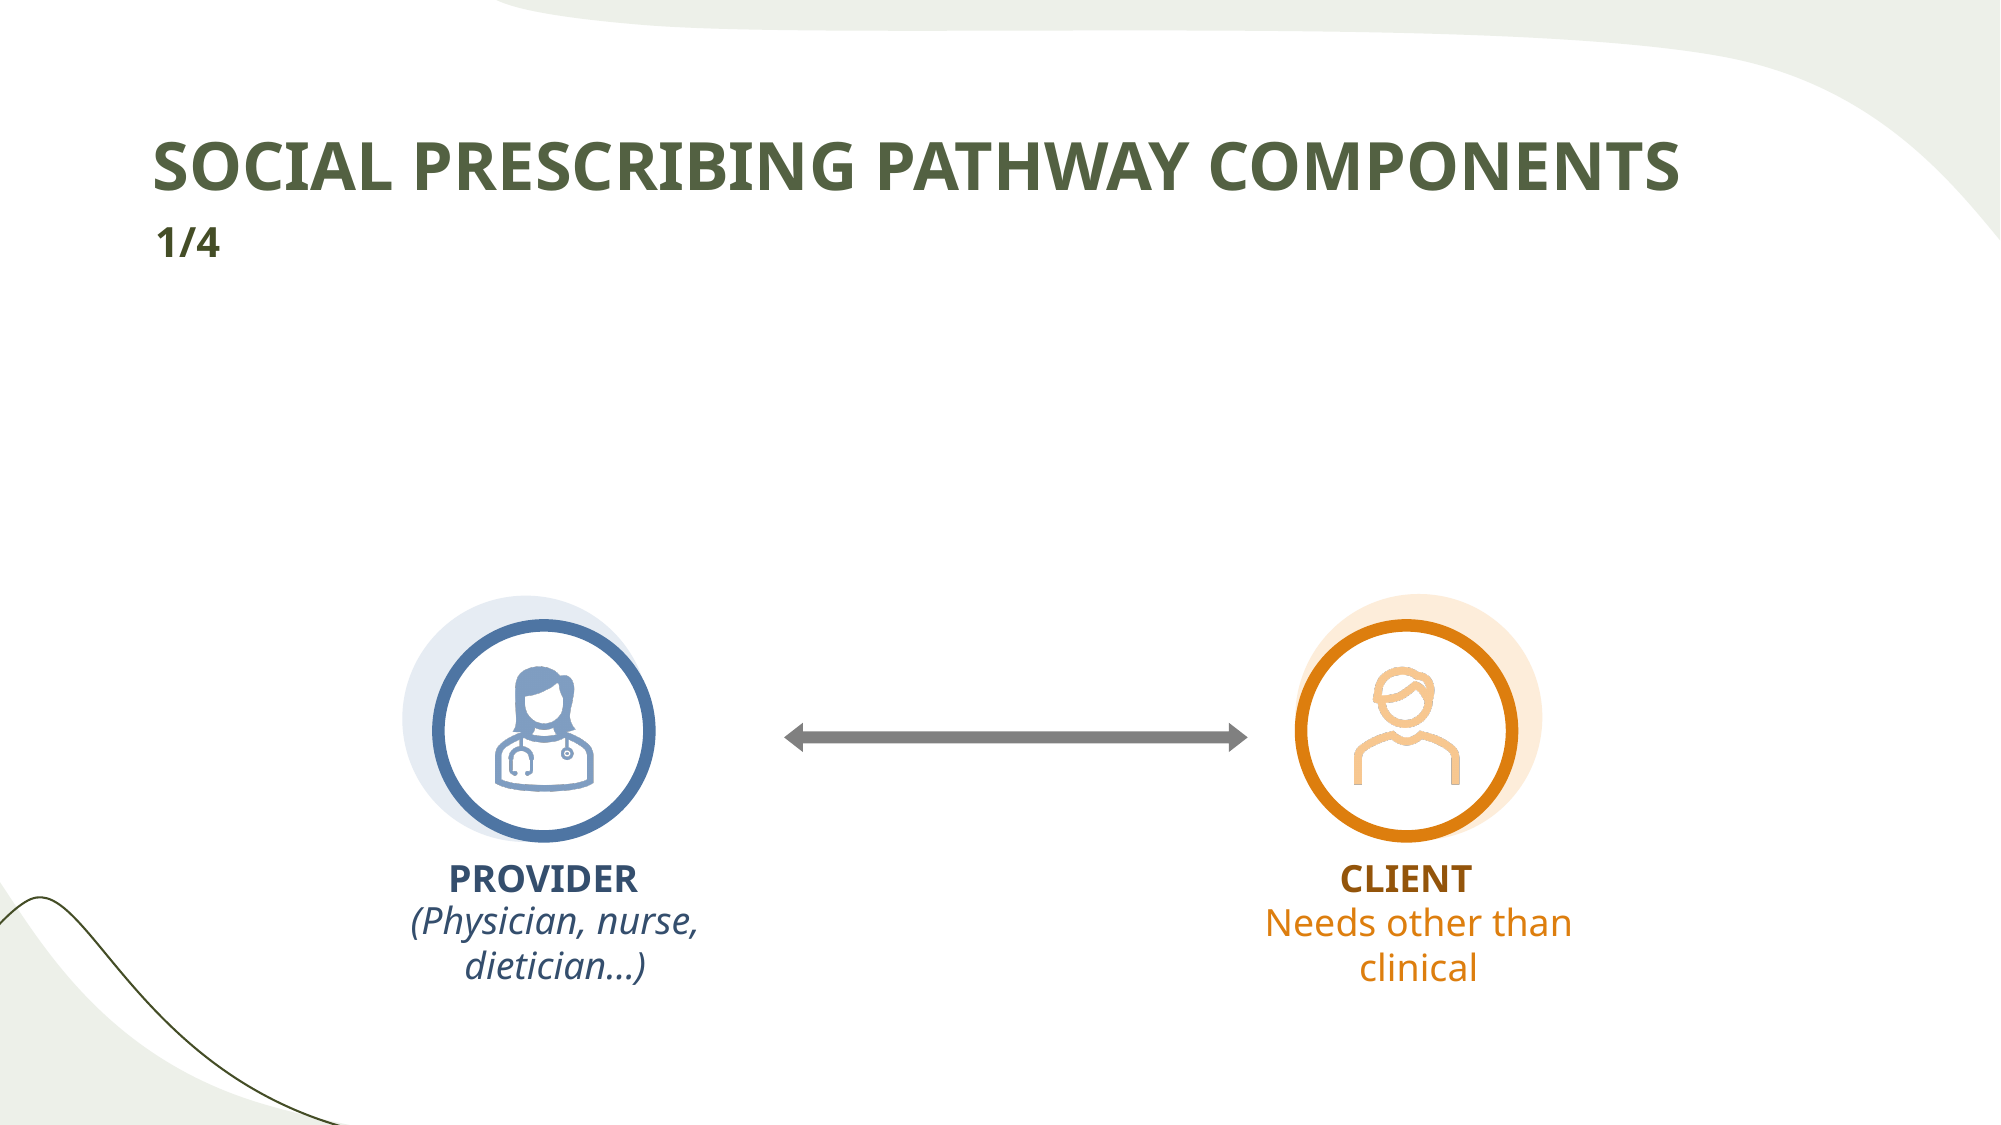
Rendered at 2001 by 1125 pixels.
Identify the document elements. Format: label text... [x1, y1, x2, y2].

text_box [782, 720, 1250, 755]
title SOCIAL PRESCRIBING PATHWAY COMPONENTS [137, 59, 1863, 278]
text_box 1/4 [140, 208, 289, 274]
text_box (Physician, nurse, dietician…) [326, 889, 785, 995]
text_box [1282, 594, 1543, 909]
text_box Needs other than clinical [1190, 891, 1648, 997]
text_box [402, 595, 667, 909]
